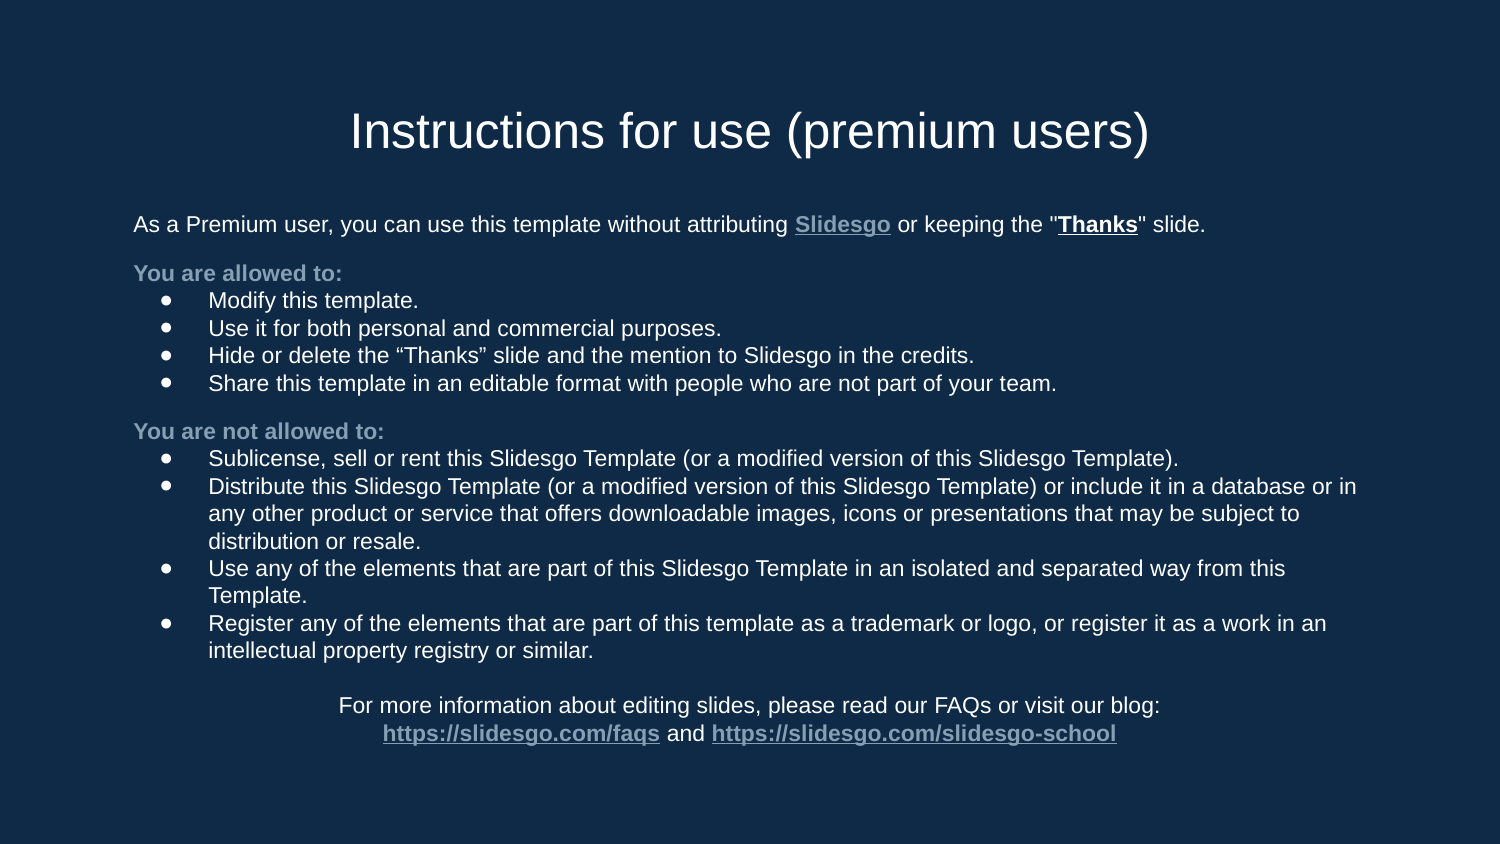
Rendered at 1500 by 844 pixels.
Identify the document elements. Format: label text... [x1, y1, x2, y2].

text_box As a Premium user, you can use this template without attributing Slidesgo or keeping the "Thanks" slide. You are allowed to: Modify this template. Use it for both personal and commercial purposes. Hide or delete the “Thanks” slide and the mention to Slidesgo in the credits. Share this template in an editable format with people who are not part of your team. You are not allowed to: Sublicense, sell or rent this Slidesgo Template (or a modified version of this Slidesgo Template). Distribute this Slidesgo Template (or a modified version of this Slidesgo Template) or include it in a database or in any other product or service that offers downloadable images, icons or presentations that may be subject to distribution or resale. Use any of the elements that are part of this Slidesgo Template in an isolated and separated way from this Template. Register any of the elements that are part of this template as a trademark or logo, or register it as a work in an intellectual property registry or similar. For more information about editing slides, please read our FAQs or visit our blog: https://slidesgo.com/faqs and https://slidesgo.com/slidesgo-school [118, 194, 1382, 760]
title Instructions for use (premium users) [118, 83, 1382, 163]
